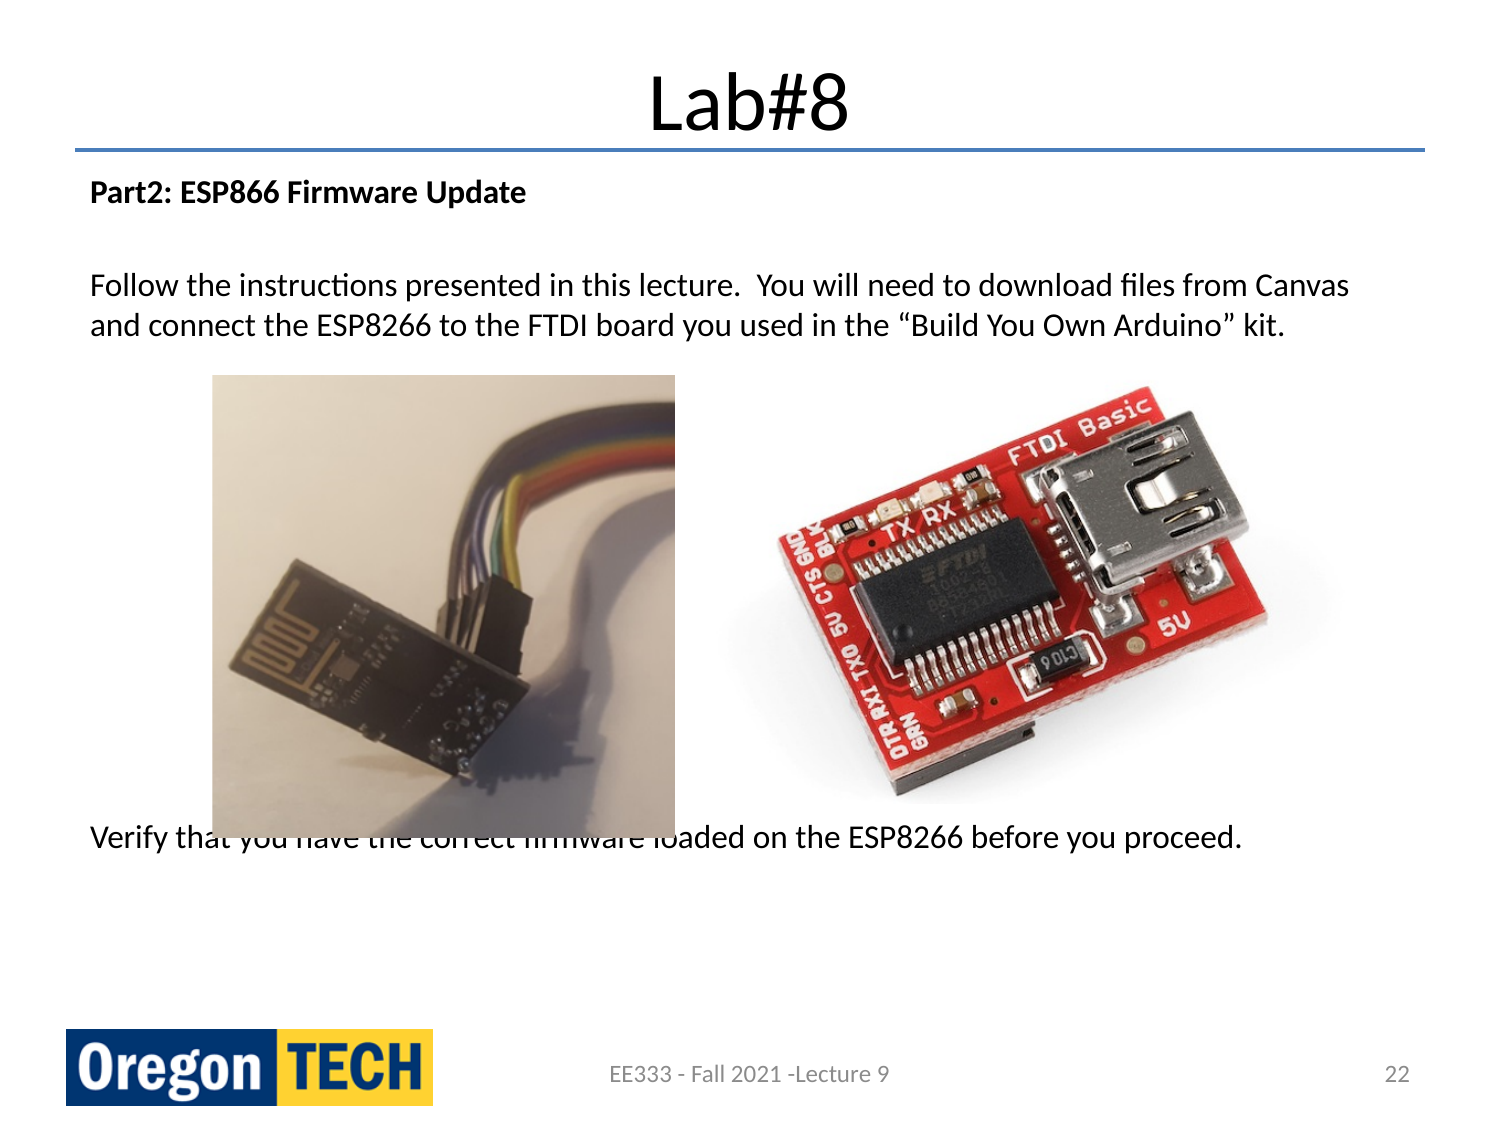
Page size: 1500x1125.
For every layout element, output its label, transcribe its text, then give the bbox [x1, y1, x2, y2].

footer EE333 - Fall 2021 -Lecture 9 [512, 1042, 988, 1103]
picture [699, 363, 1354, 804]
picture [66, 1029, 433, 1106]
slide_number 22 [1074, 1042, 1425, 1103]
title Lab#8 [75, 45, 1425, 150]
picture [212, 374, 676, 838]
list Part2: ESP866 Firmware Update Follow the instructions presented in this lecture. You will need to download files from Canvas and connect the ESP8266 to the FTDI board you used in the “Build You Own Arduino” kit. Verify that you have the correct firmware loaded on the ESP8266 before you proceed. [75, 162, 1425, 1005]
